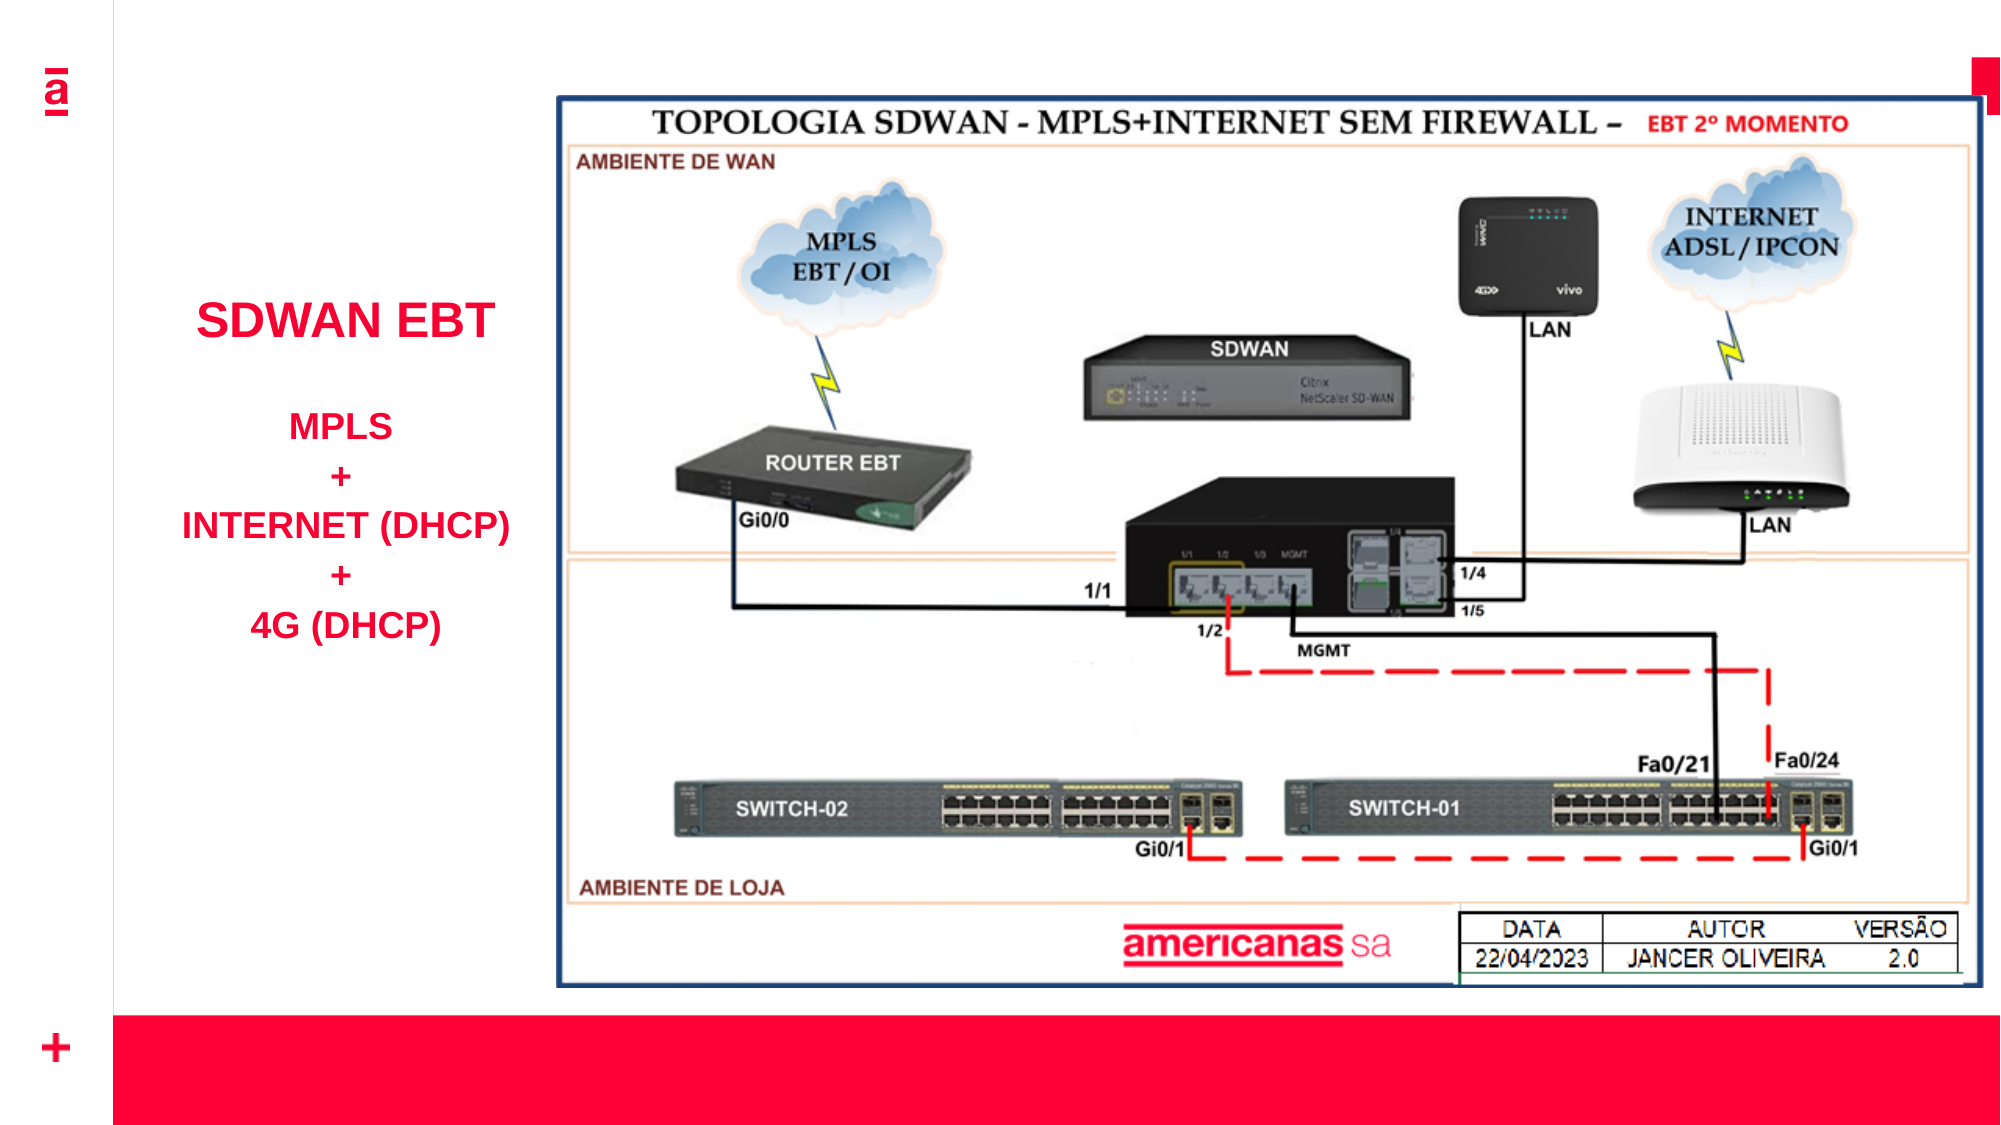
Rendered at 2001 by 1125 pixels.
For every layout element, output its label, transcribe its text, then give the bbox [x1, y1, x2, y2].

picture [45, 68, 68, 116]
text_box [112, 1014, 2000, 1125]
picture [42, 1033, 70, 1062]
text_box SDWAN EBT MPLS + INTERNET (DHCP) + 4G (DHCP) [90, 298, 556, 696]
picture [556, 95, 1987, 989]
